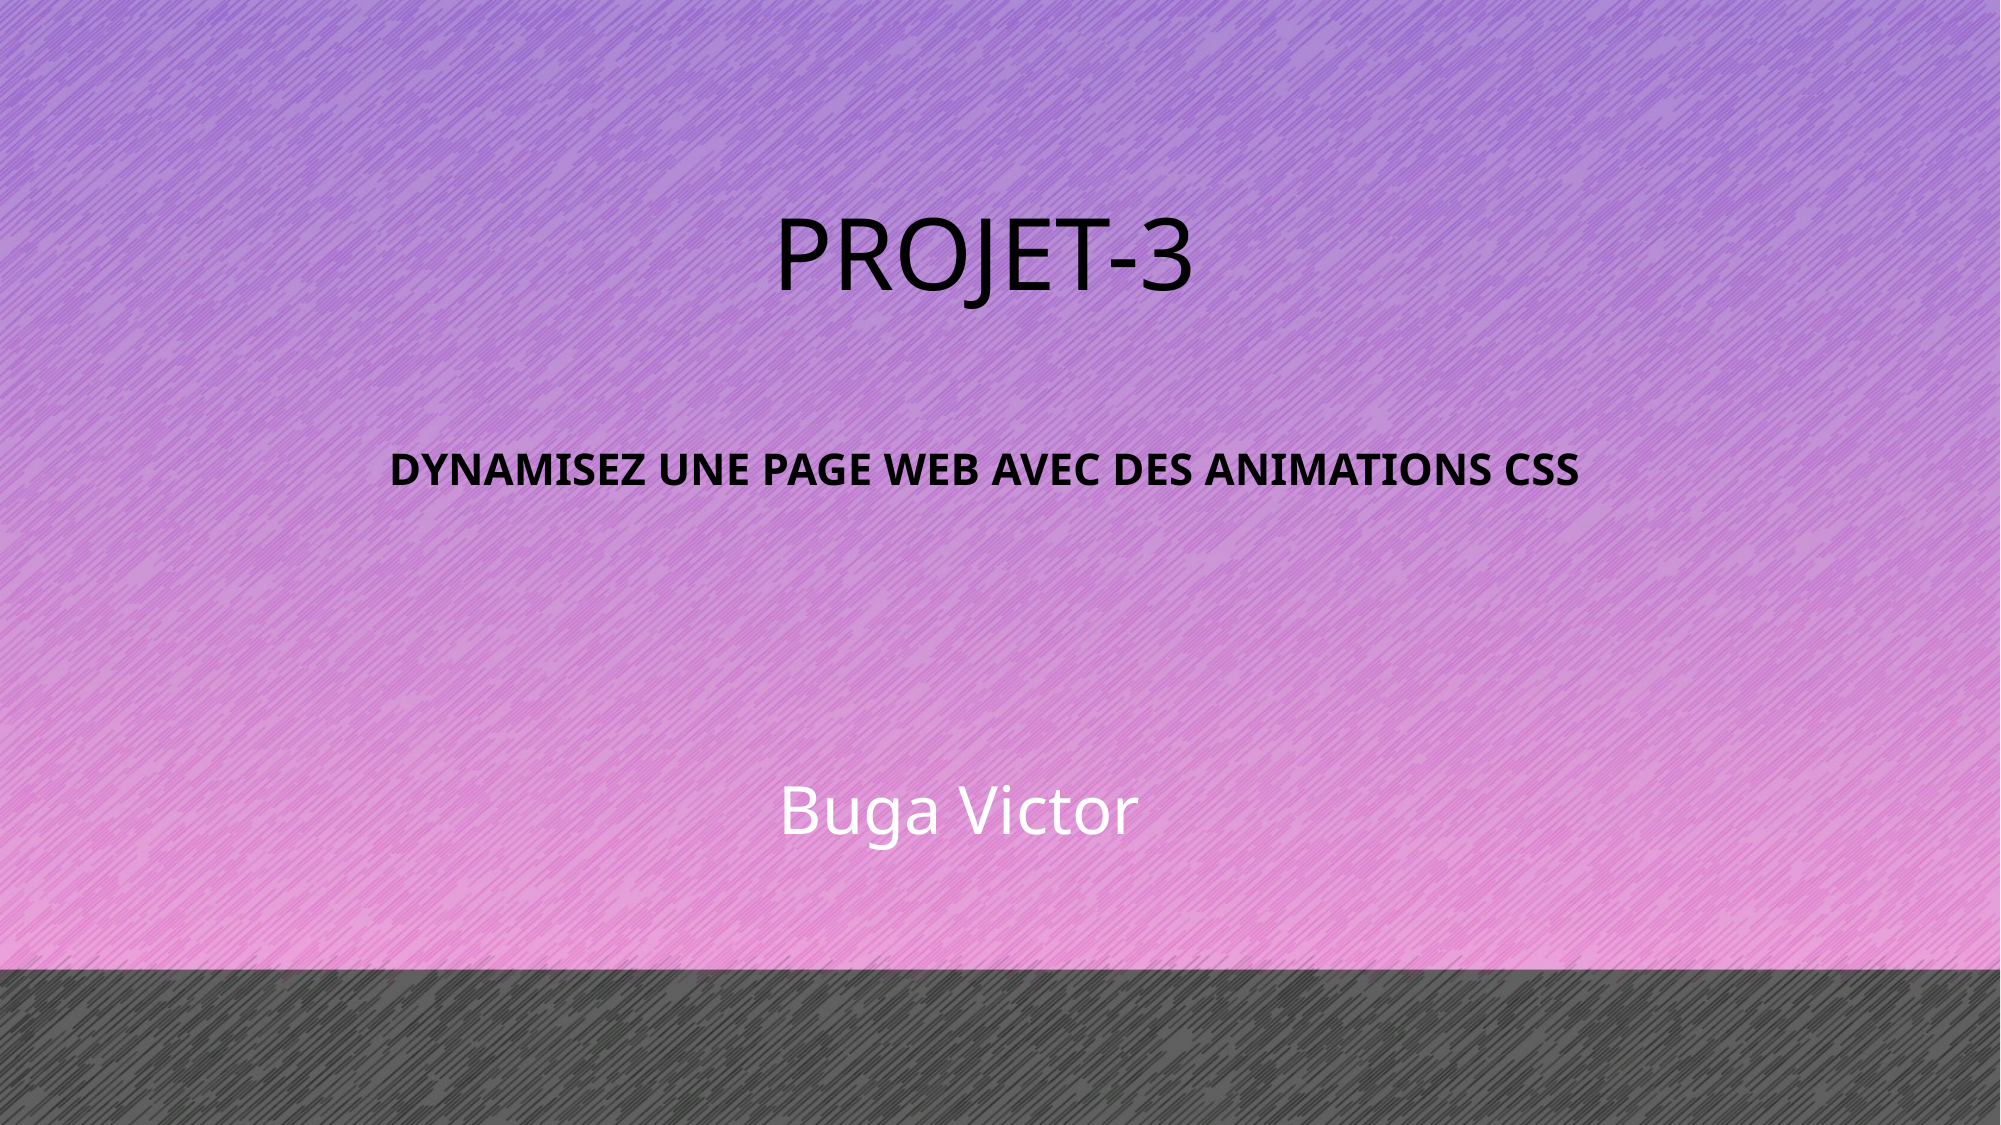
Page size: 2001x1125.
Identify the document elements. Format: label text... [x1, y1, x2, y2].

text_box Buga Victor [763, 760, 1259, 856]
title Projet-3 [489, 136, 1480, 319]
picture [0, 0, 2001, 1125]
subtitle Dynamisez une page web avec des animations CSS [272, 433, 1697, 519]
